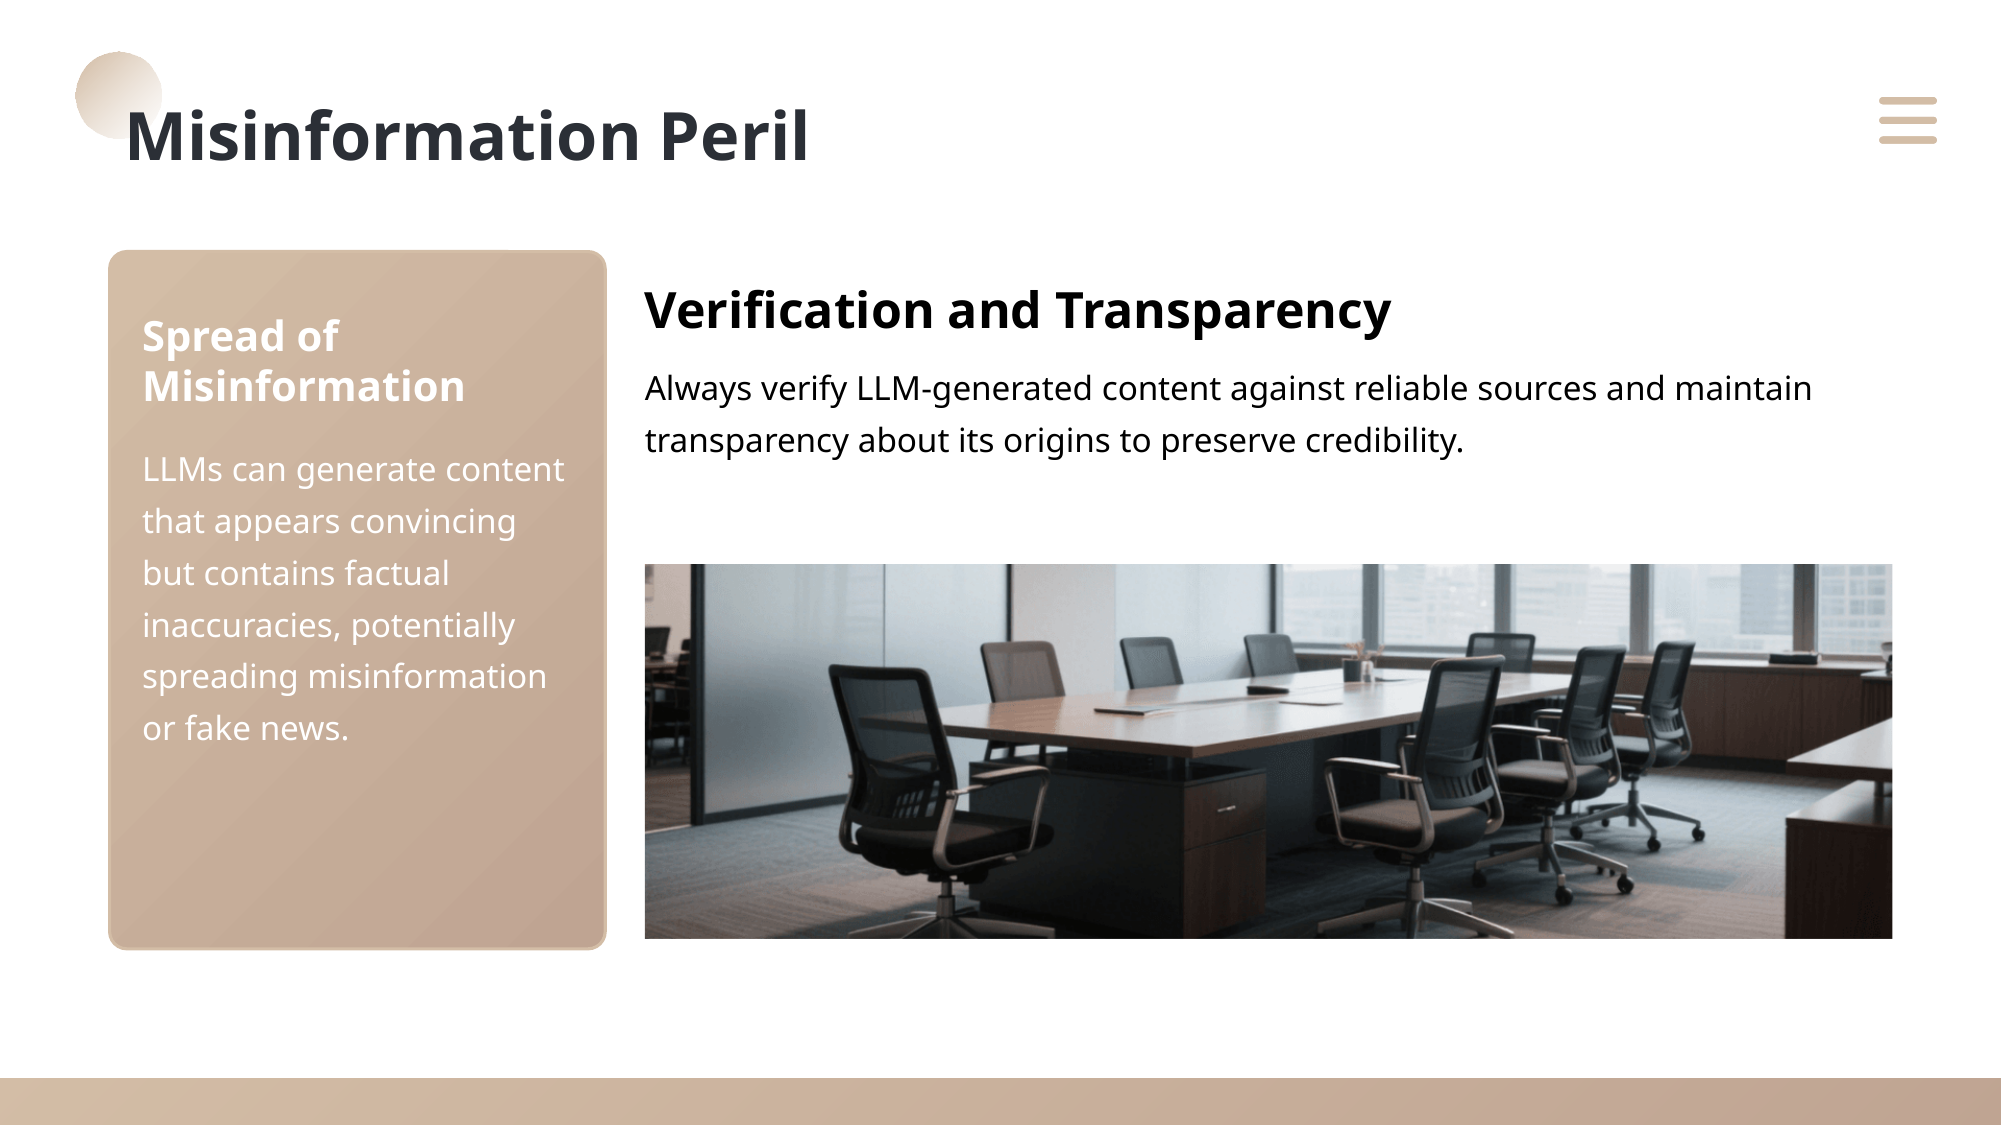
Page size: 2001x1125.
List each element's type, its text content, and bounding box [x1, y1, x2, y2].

text_box [0, 1078, 2000, 1125]
picture [644, 563, 1893, 939]
text_box [57, 33, 170, 147]
text_box [1879, 116, 1937, 124]
text_box [1879, 136, 1937, 144]
text_box Always verify LLM-generated content against reliable sources and maintain transparency about its origins to preserve credibility. [629, 348, 1896, 467]
text_box Verification and Transparency [629, 271, 1896, 347]
text_box LLMs can generate content that appears convincing but contains factual inaccuracies, potentially spreading misinformation or fake news. [127, 428, 588, 755]
text_box [109, 251, 606, 949]
text_box Spread of Misinformation [127, 302, 588, 418]
text_box [1879, 97, 1937, 105]
text_box Misinformation Peril [109, 85, 1139, 181]
